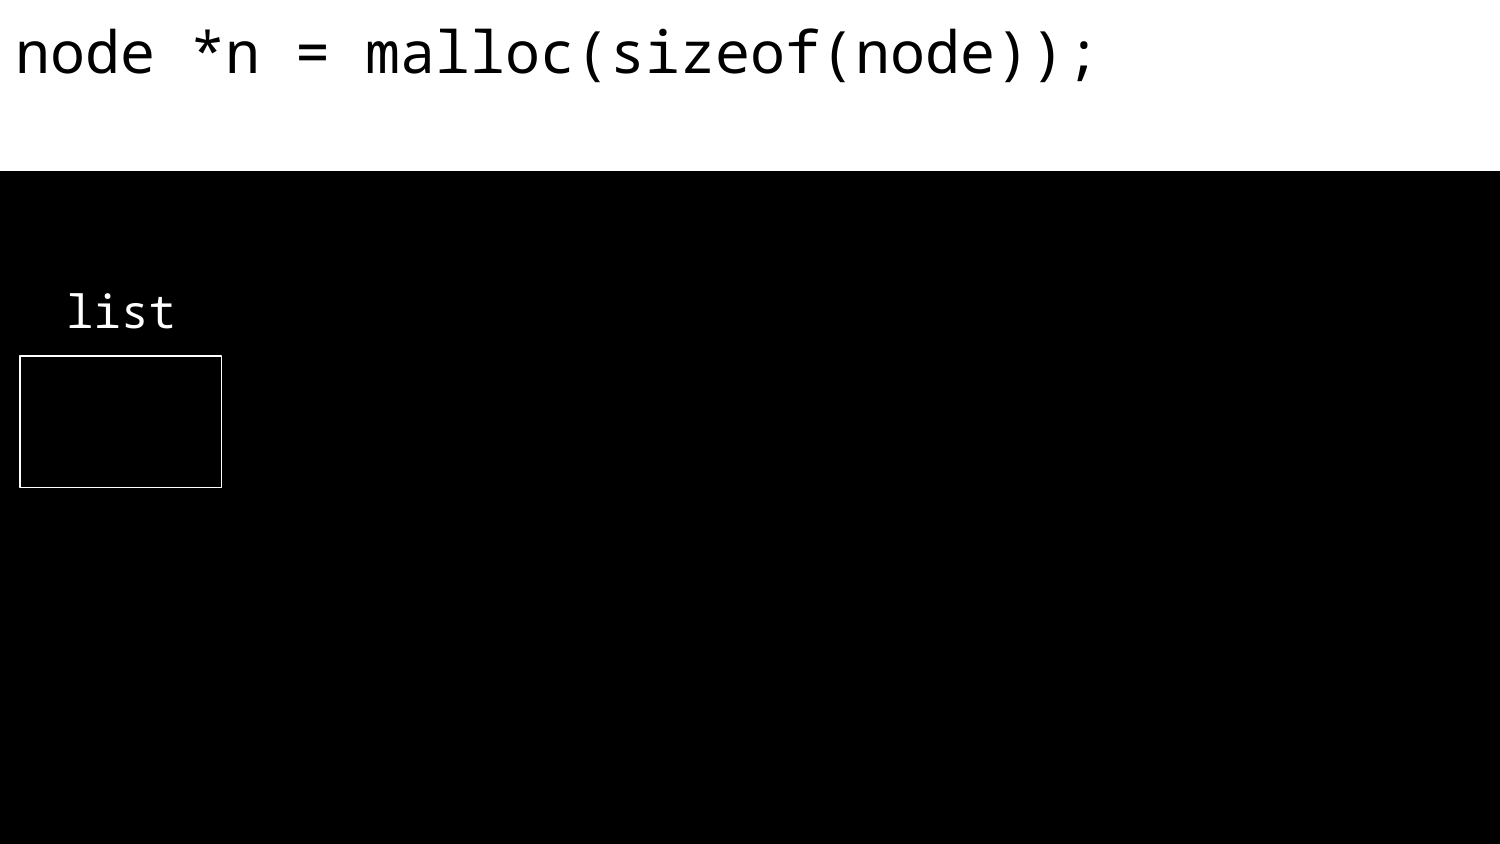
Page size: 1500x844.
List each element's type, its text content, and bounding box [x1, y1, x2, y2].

title node *n = malloc(sizeof(node)); [0, 0, 1500, 171]
text_box list [50, 267, 192, 334]
text_box [20, 355, 222, 488]
